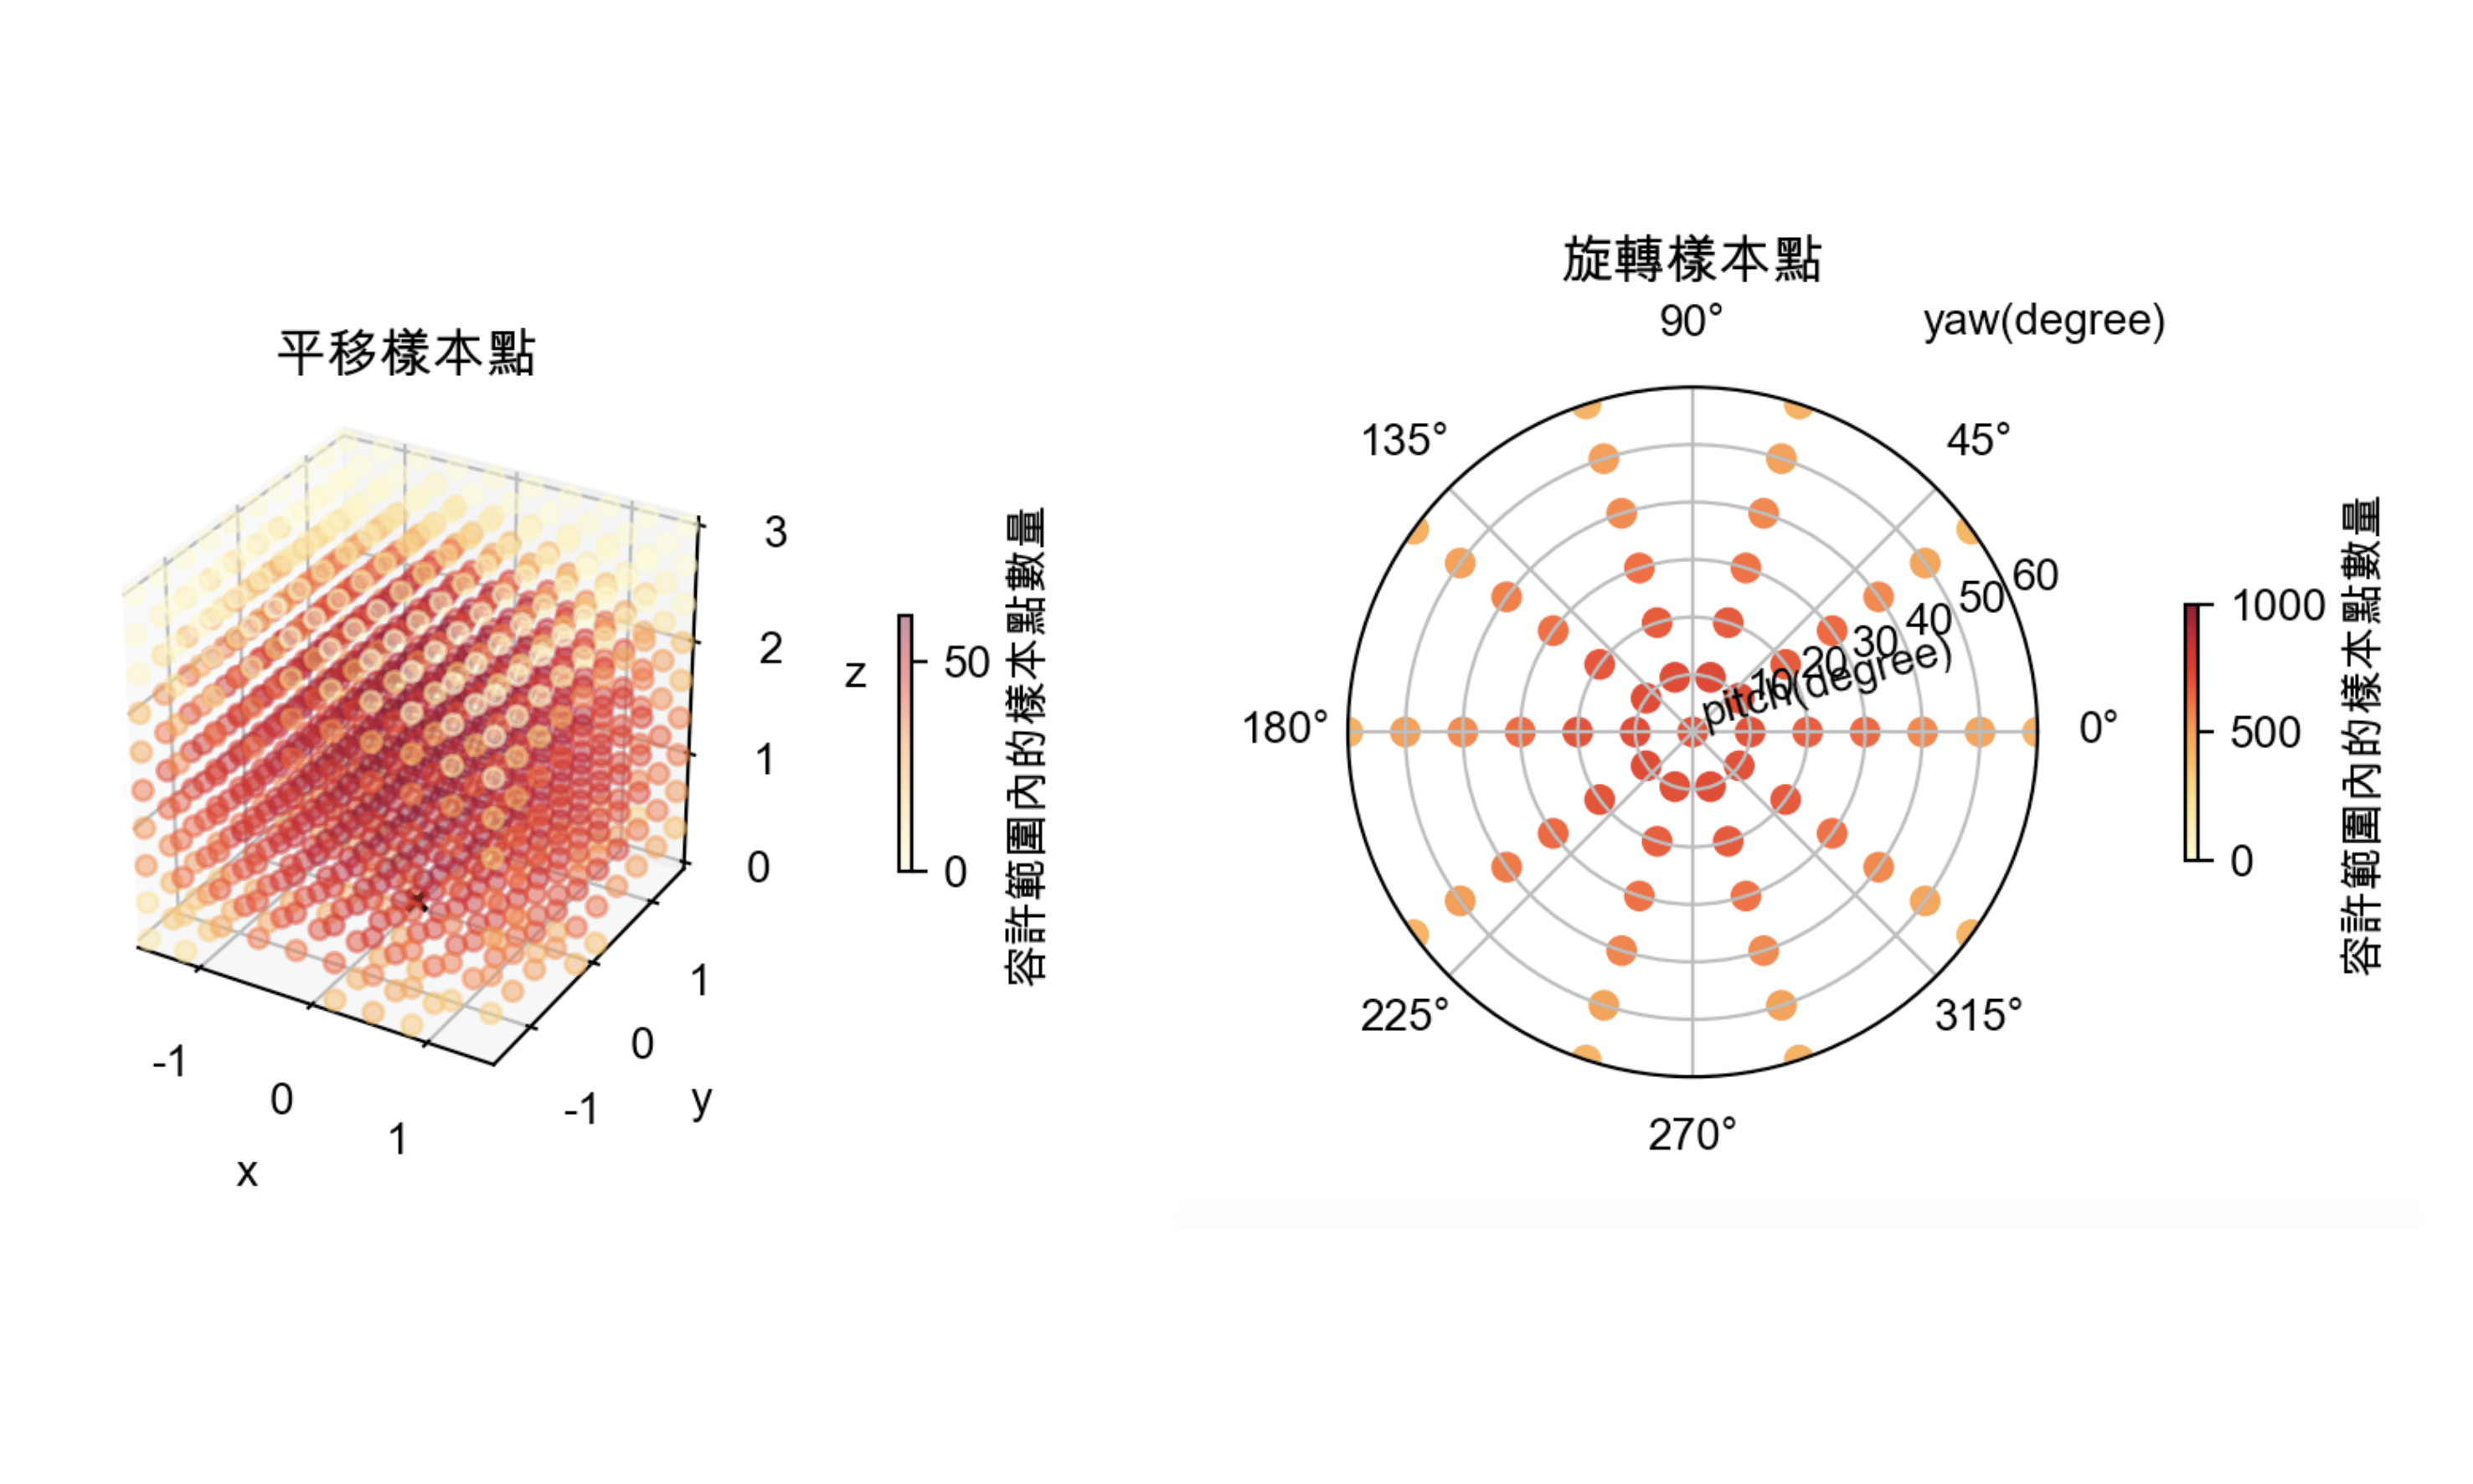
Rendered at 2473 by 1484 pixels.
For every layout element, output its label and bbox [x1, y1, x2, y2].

picture [0, 222, 2420, 1229]
